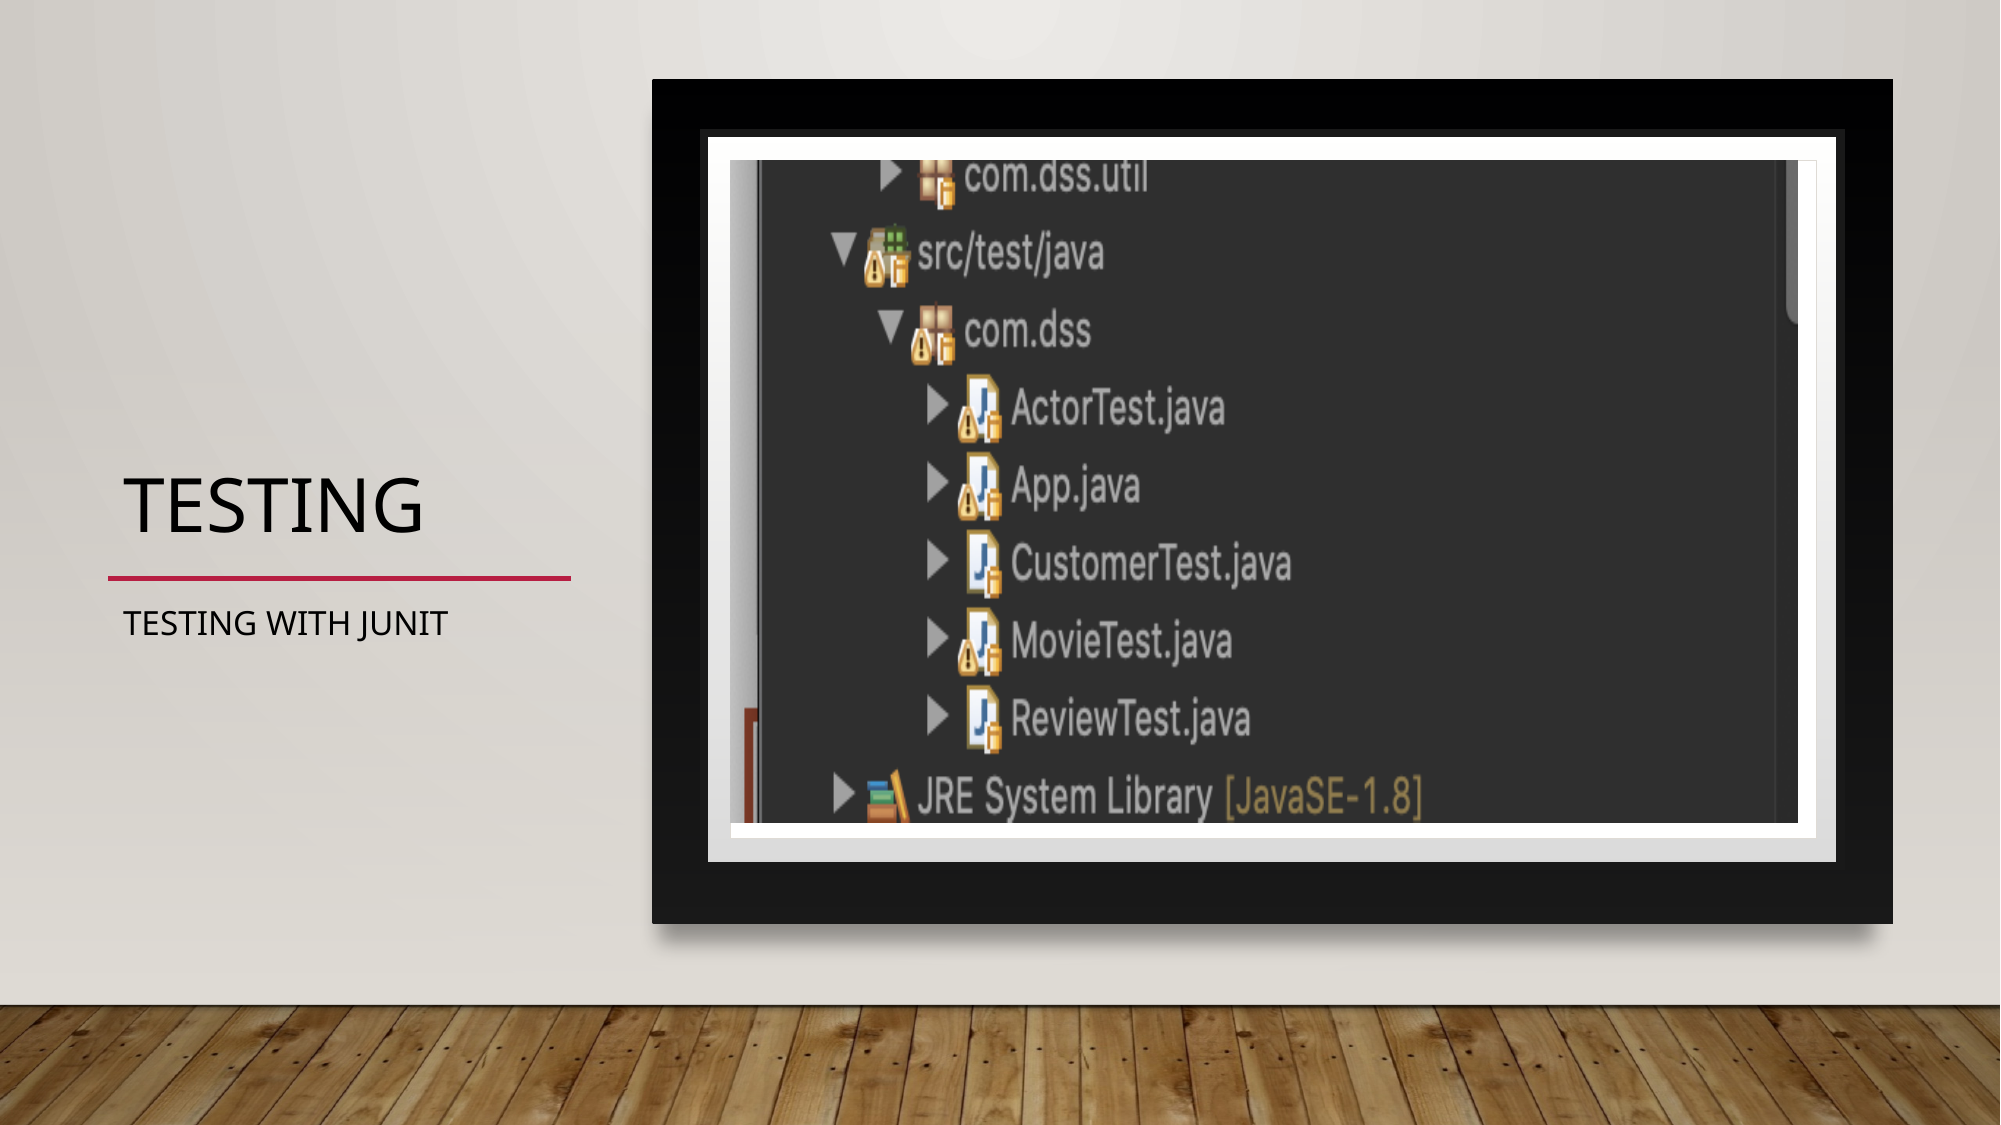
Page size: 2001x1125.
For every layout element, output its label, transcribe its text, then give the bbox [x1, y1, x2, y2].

text_box [0, 0, 2000, 330]
text_box [0, 330, 2000, 1004]
title Testing [108, 241, 572, 549]
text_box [652, 78, 1894, 924]
list Testing with junit [108, 580, 572, 844]
picture [730, 159, 1799, 824]
picture [0, 1006, 2000, 1125]
